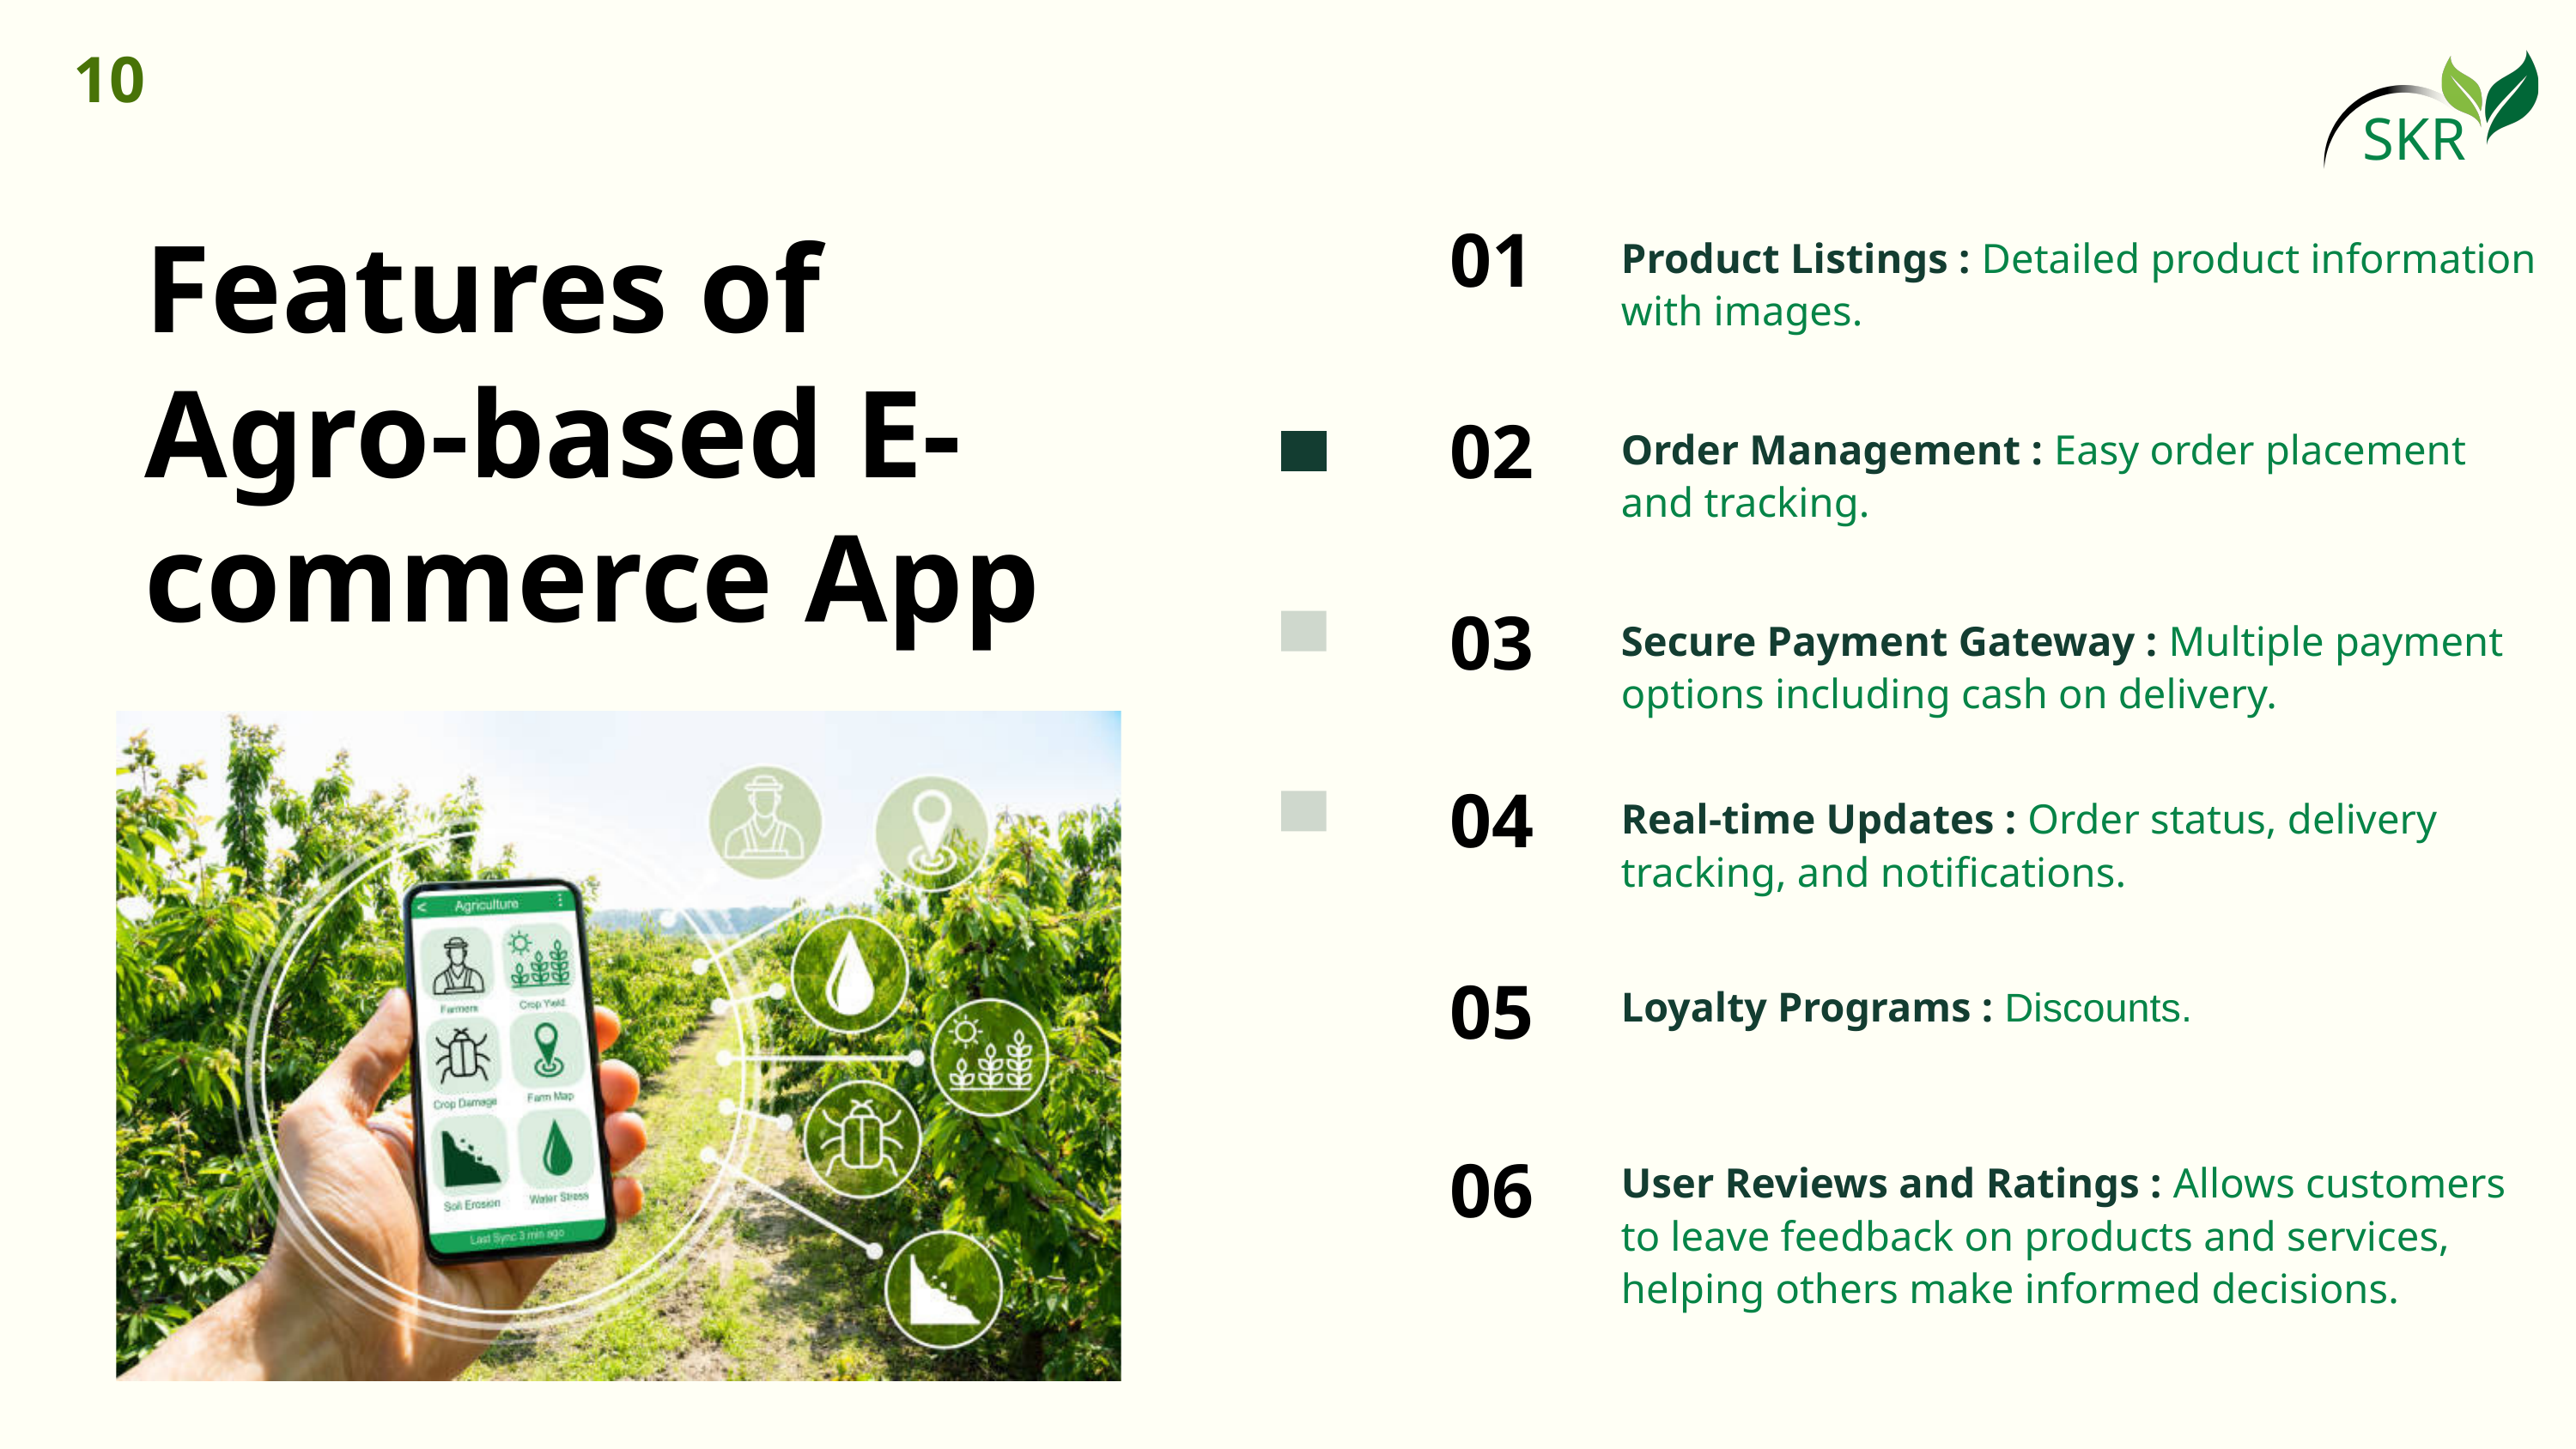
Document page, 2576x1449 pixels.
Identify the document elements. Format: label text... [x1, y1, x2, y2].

text_box 06 [1449, 1136, 1581, 1233]
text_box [116, 710, 1121, 1381]
text_box 03 [1449, 588, 1581, 685]
text_box Features of Agro-based E-commerce App [144, 212, 1042, 646]
text_box Secure Payment Gateway : Multiple payment options including cash on delivery. [1620, 611, 2539, 718]
text_box Product Listings : Detailed product information with images. [1620, 228, 2539, 335]
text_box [1280, 610, 1327, 652]
text_box [2441, 50, 2539, 145]
text_box [2324, 85, 2441, 169]
text_box User Reviews and Ratings : Allows customers to leave feedback on products and services, helping others make informed decisions. [1620, 1153, 2539, 1313]
text_box Real-time Updates : Order status, delivery tracking, and notifications. [1620, 789, 2539, 895]
text_box 02 [1449, 397, 1581, 494]
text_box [1280, 791, 1327, 832]
text_box SKR [2345, 91, 2484, 173]
text_box 05 [1449, 958, 1581, 1054]
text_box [1280, 430, 1327, 472]
text_box 10 [73, 27, 151, 116]
text_box 01 [1449, 205, 1581, 302]
text_box Loyalty Programs : Discounts. [1620, 977, 2539, 1030]
text_box 04 [1449, 767, 1581, 863]
text_box Order Management : Easy order placement and tracking. [1620, 420, 2539, 526]
